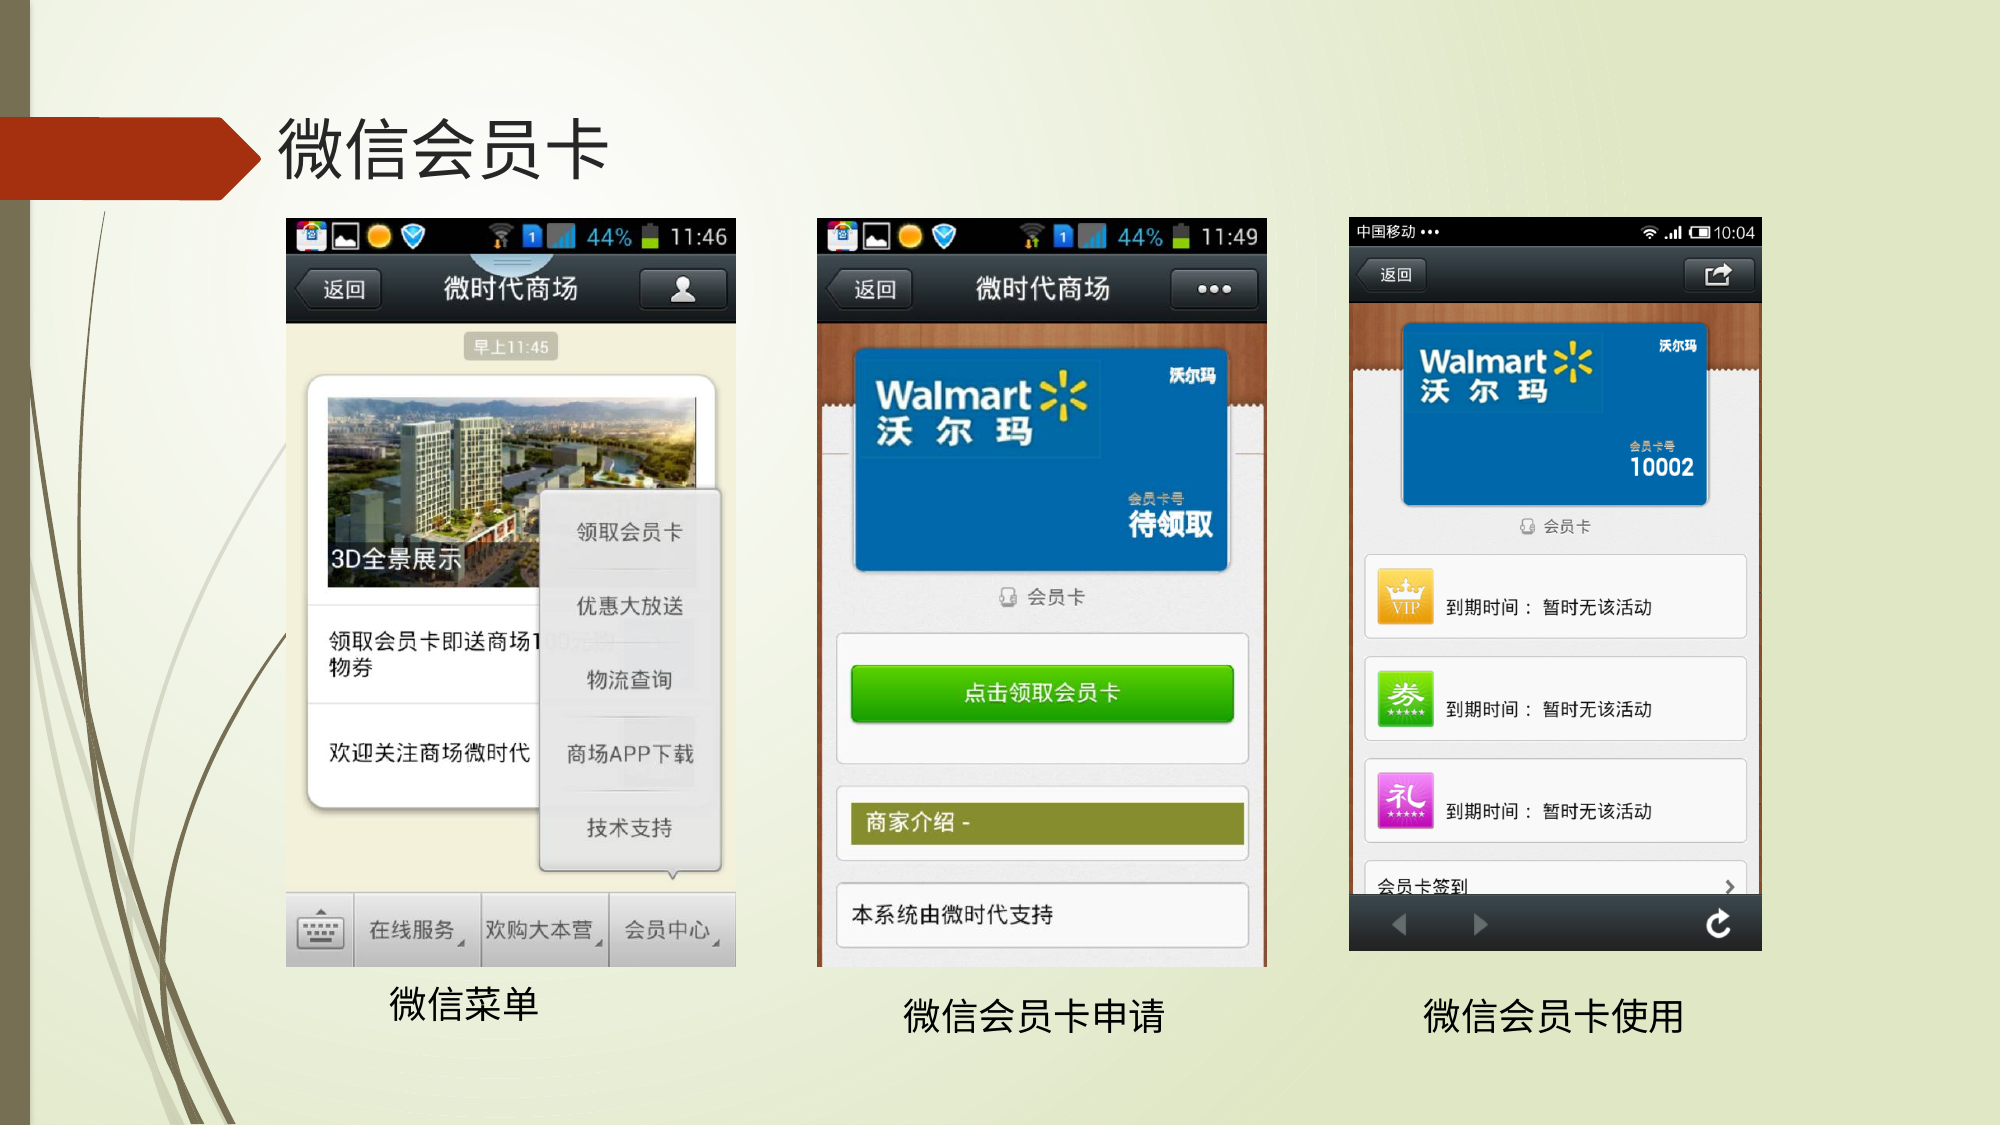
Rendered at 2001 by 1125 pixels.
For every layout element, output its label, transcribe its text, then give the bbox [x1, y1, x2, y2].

picture [286, 217, 736, 967]
text_box 微信菜单 [333, 976, 597, 1034]
picture [817, 217, 1267, 967]
text_box 微信会员卡申请 [889, 985, 1182, 1046]
text_box 微信会员卡使用 [1408, 985, 1701, 1046]
title 微信会员卡 [262, 99, 1371, 198]
picture [1349, 217, 1762, 951]
